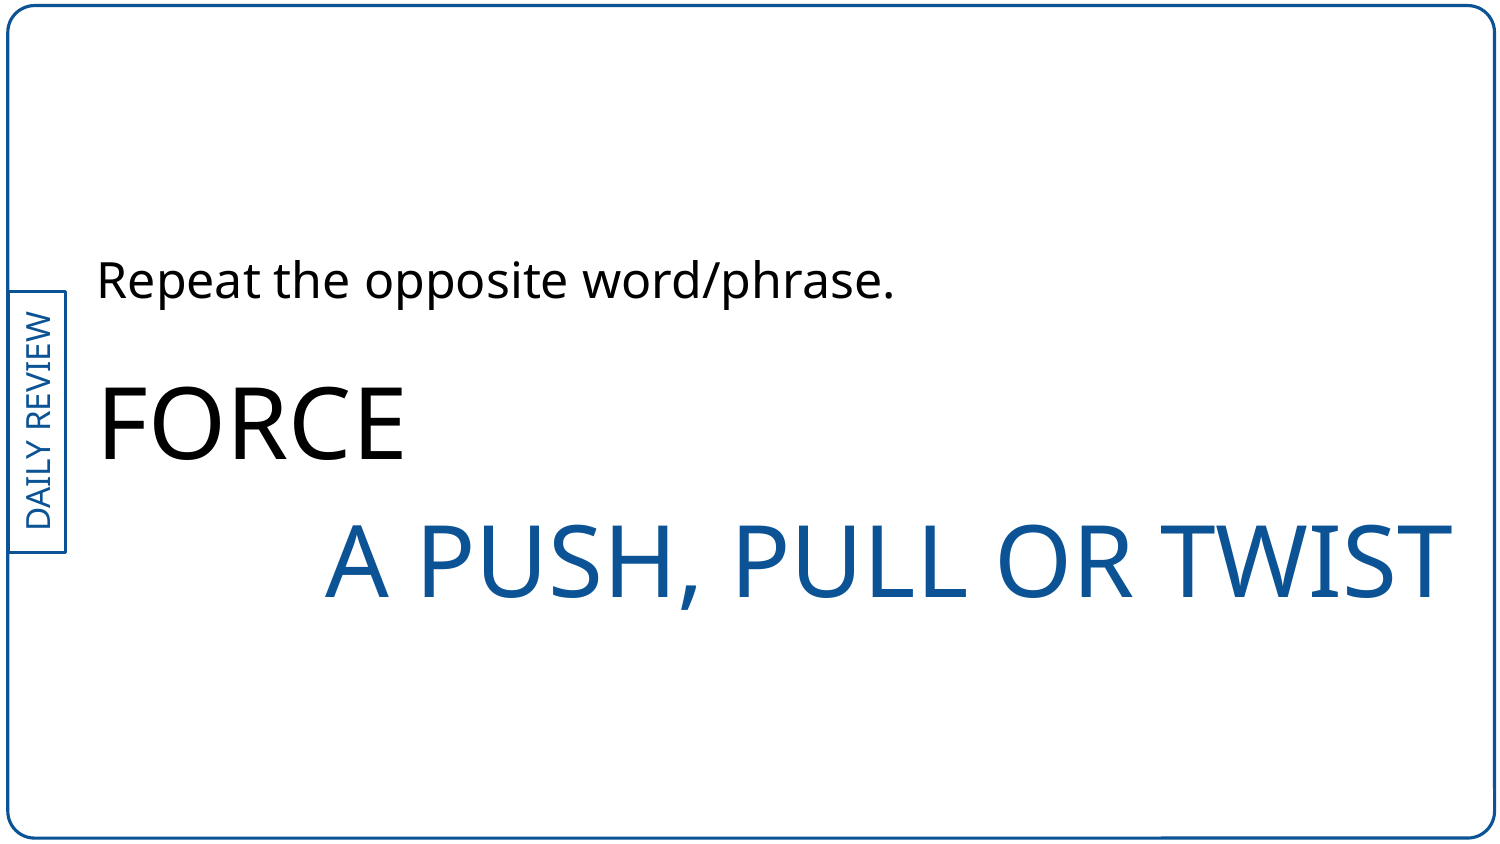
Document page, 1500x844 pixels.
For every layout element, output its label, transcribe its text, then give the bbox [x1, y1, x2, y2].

list Repeat the opposite word/phrase. FORCE A PUSH, PULL OR TWIST [81, 92, 1470, 765]
